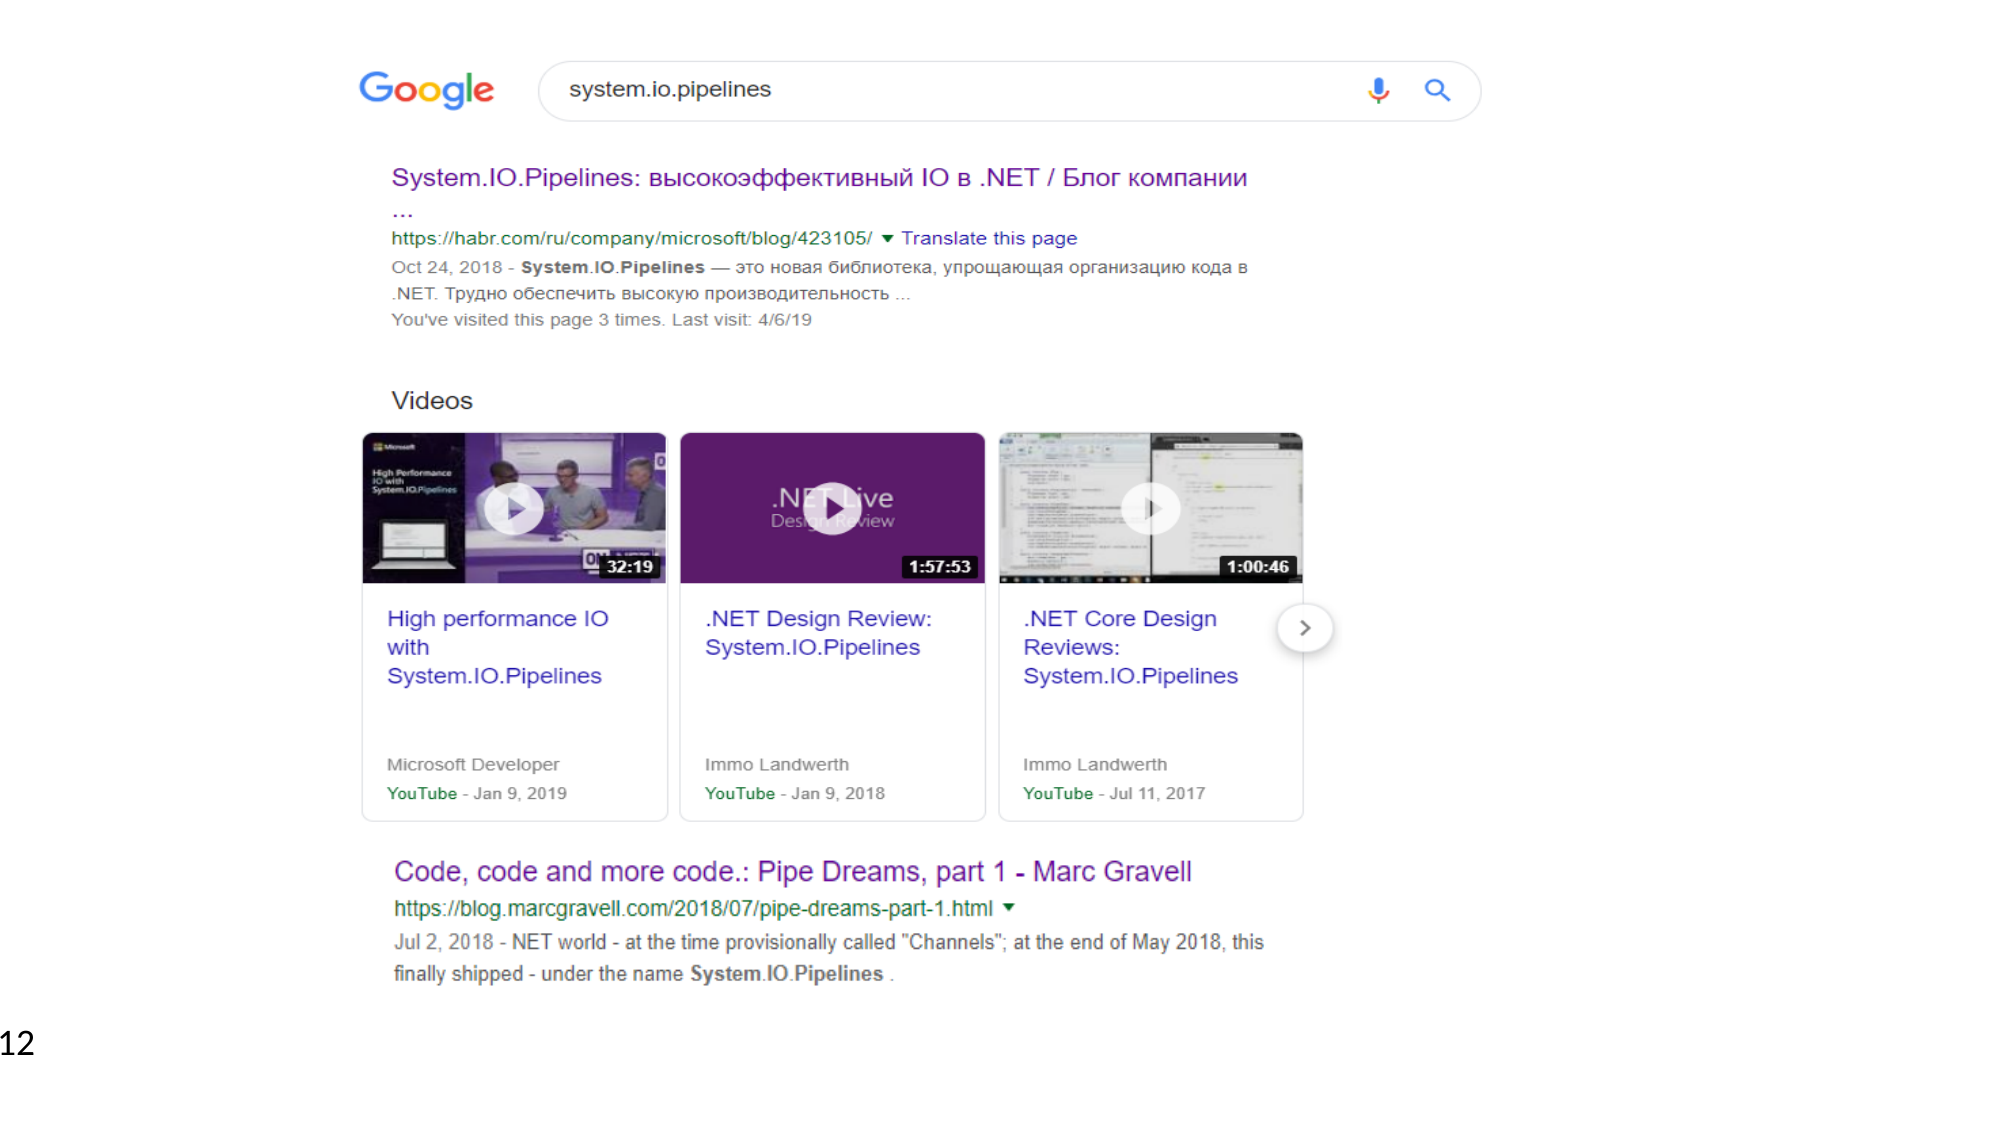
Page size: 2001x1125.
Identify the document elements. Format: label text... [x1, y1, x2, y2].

text_box 12 [0, 1010, 171, 1071]
picture [385, 842, 1278, 1000]
picture [340, 43, 1486, 835]
